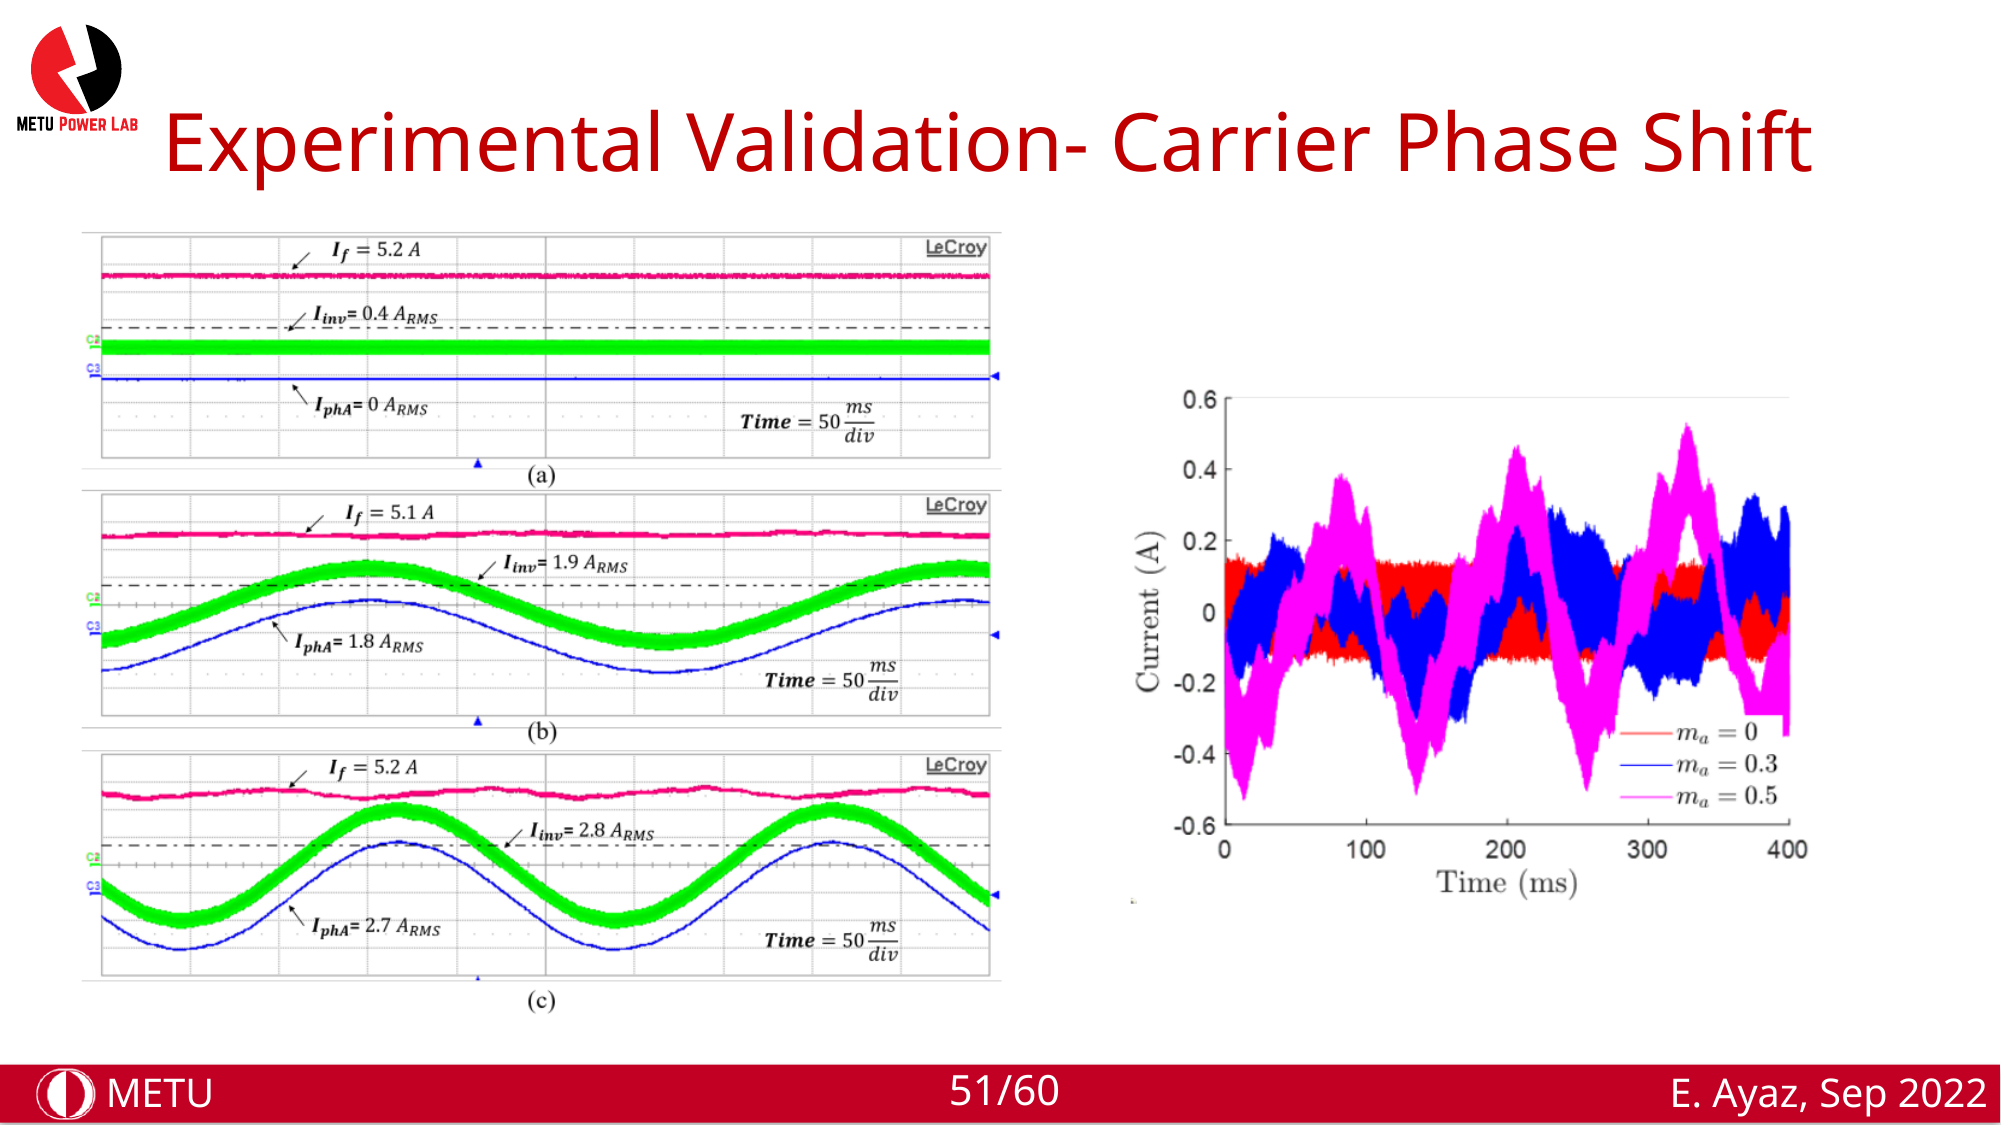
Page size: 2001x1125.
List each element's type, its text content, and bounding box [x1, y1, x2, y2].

picture [30, 1068, 99, 1120]
picture [0, 196, 1908, 1050]
title Experimental Validation- Carrier Phase Shift [99, 45, 1900, 233]
